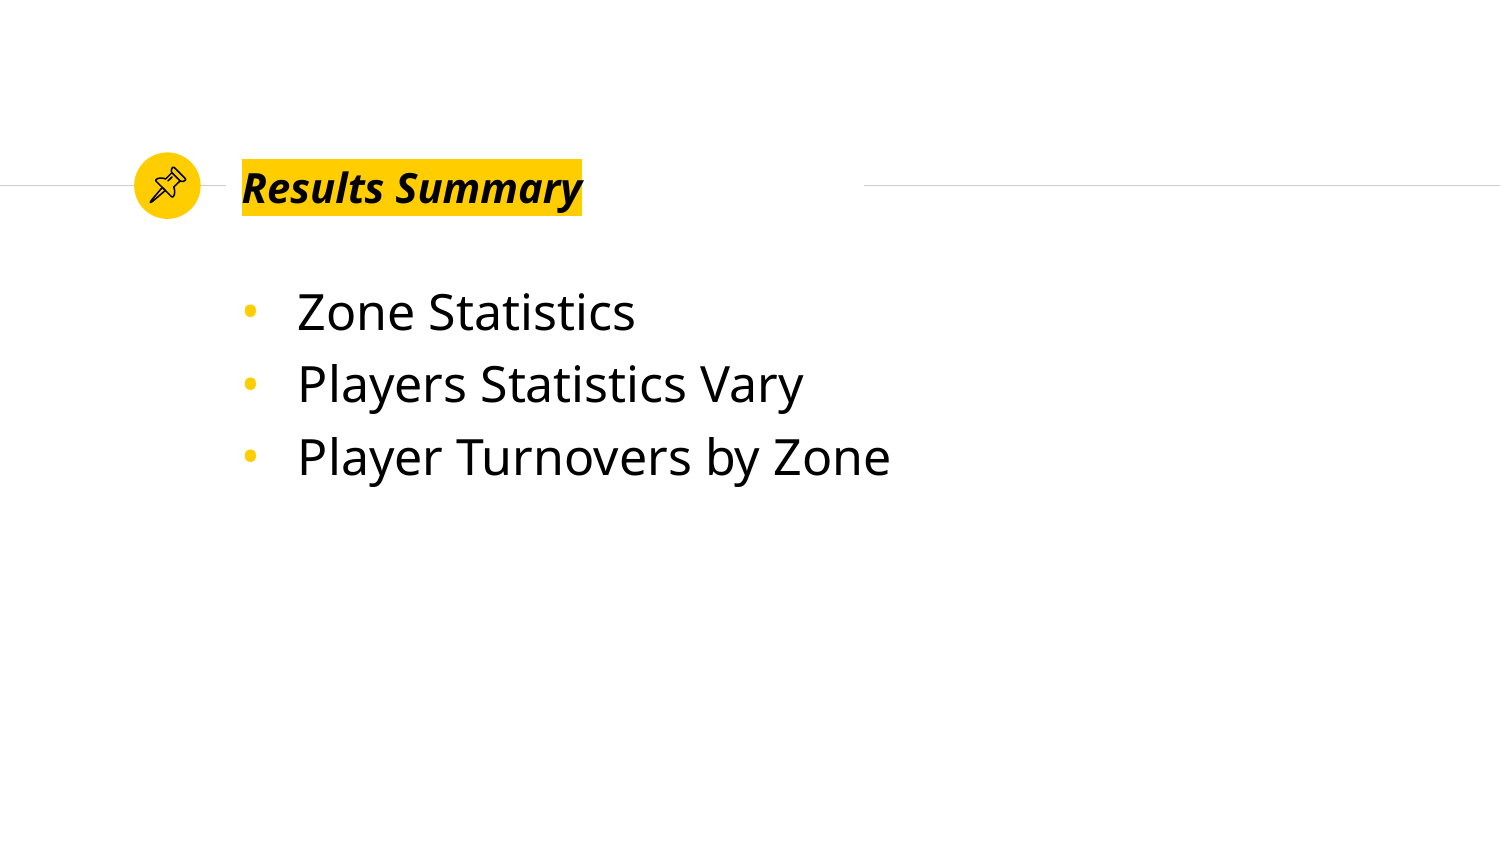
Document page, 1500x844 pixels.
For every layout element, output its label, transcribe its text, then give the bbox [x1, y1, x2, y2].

list Zone Statistics Players Statistics Vary Player Turnovers by Zone [226, 265, 1344, 776]
title Results Summary [226, 151, 863, 223]
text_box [150, 166, 186, 203]
